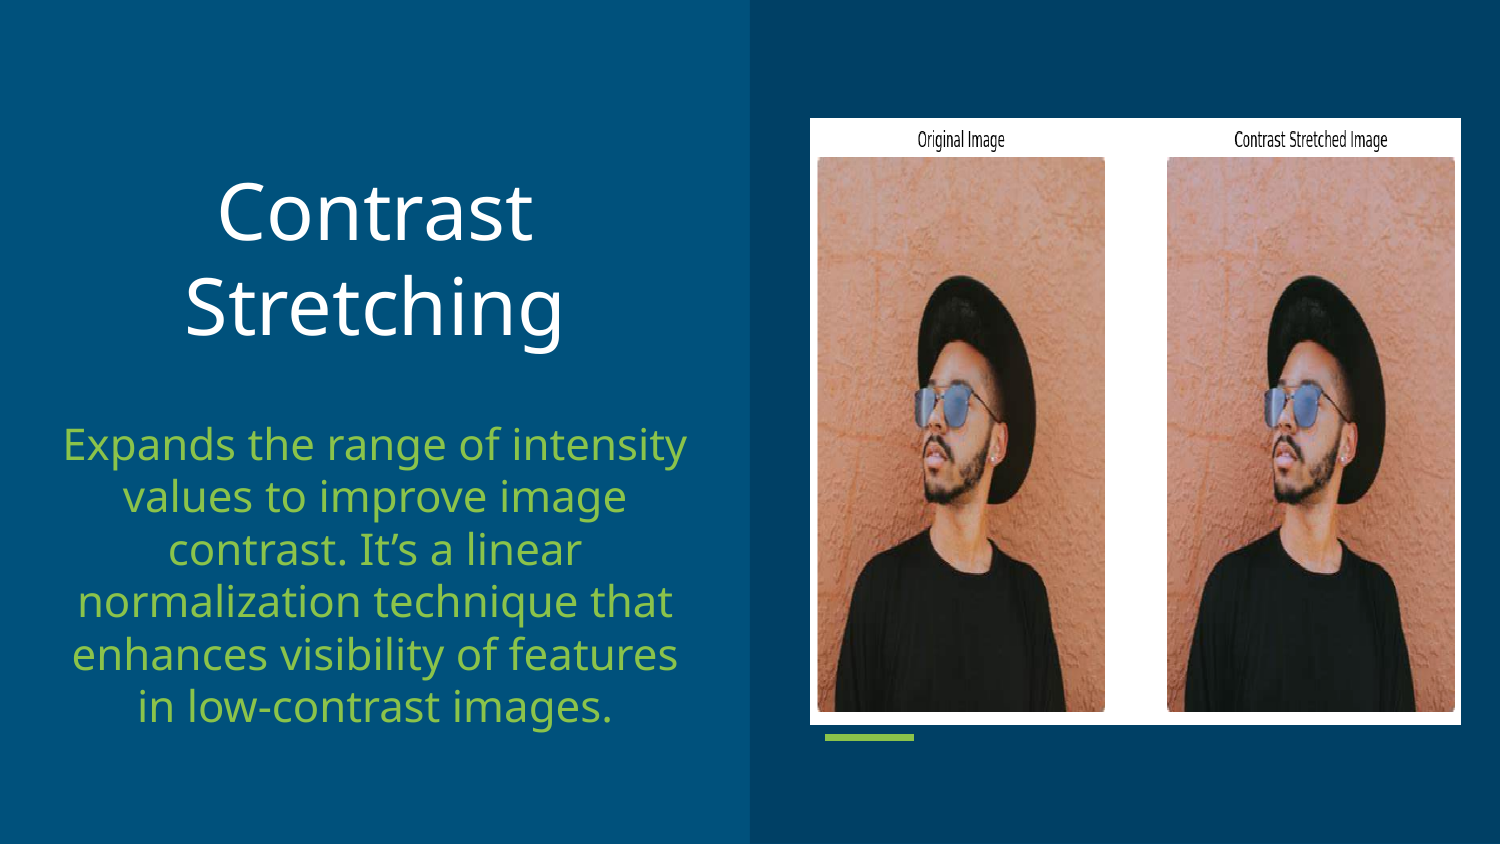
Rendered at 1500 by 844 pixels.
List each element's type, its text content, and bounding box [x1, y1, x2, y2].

picture [809, 118, 1462, 726]
subtitle Expands the range of intensity values to improve image contrast. It’s a linear normalization technique that enhances visibility of features in low-contrast images. [43, 401, 708, 725]
title Contrast Stretching [43, 118, 708, 366]
picture [534, 725, 551, 732]
